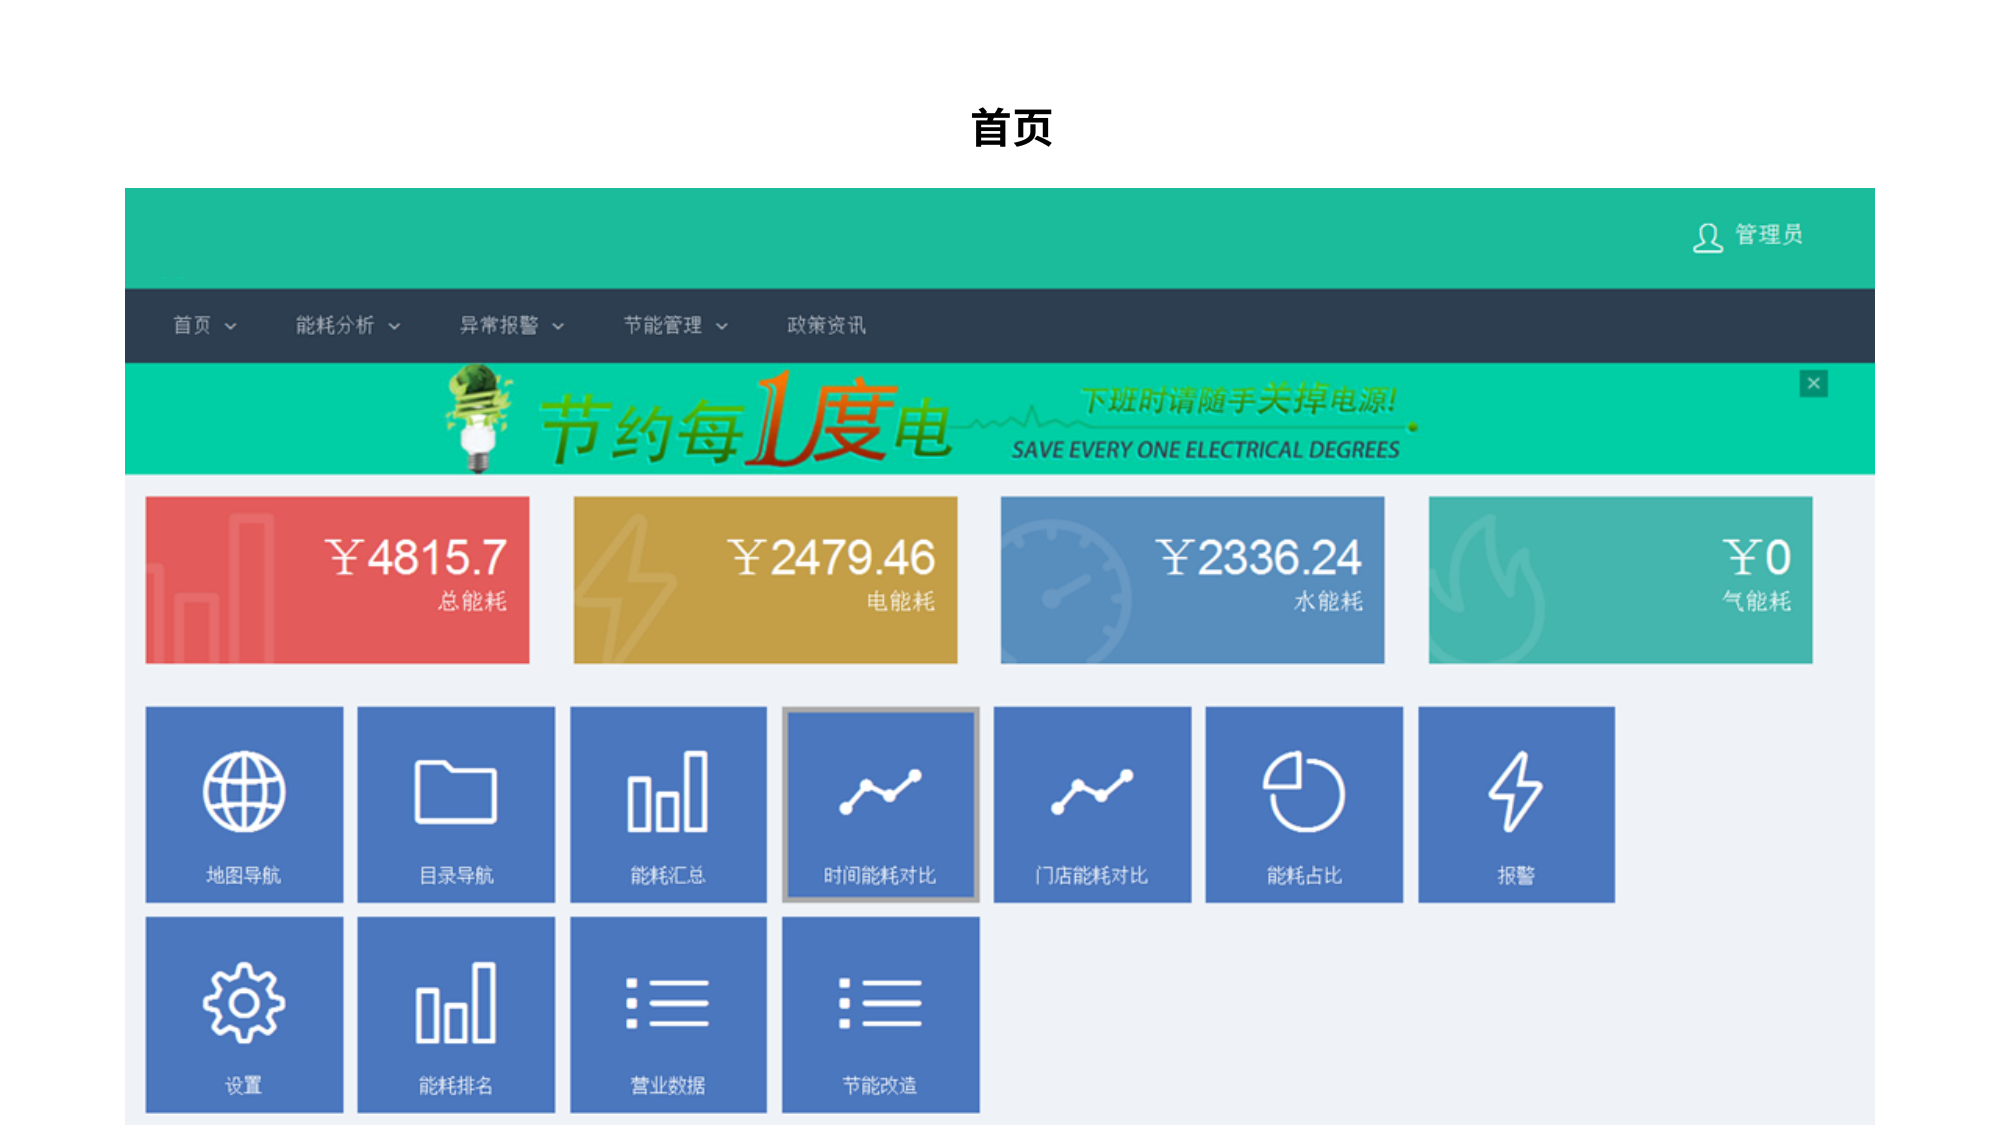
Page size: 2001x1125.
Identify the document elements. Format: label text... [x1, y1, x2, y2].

text_box 首页 [954, 93, 1071, 160]
picture [124, 188, 1876, 1125]
